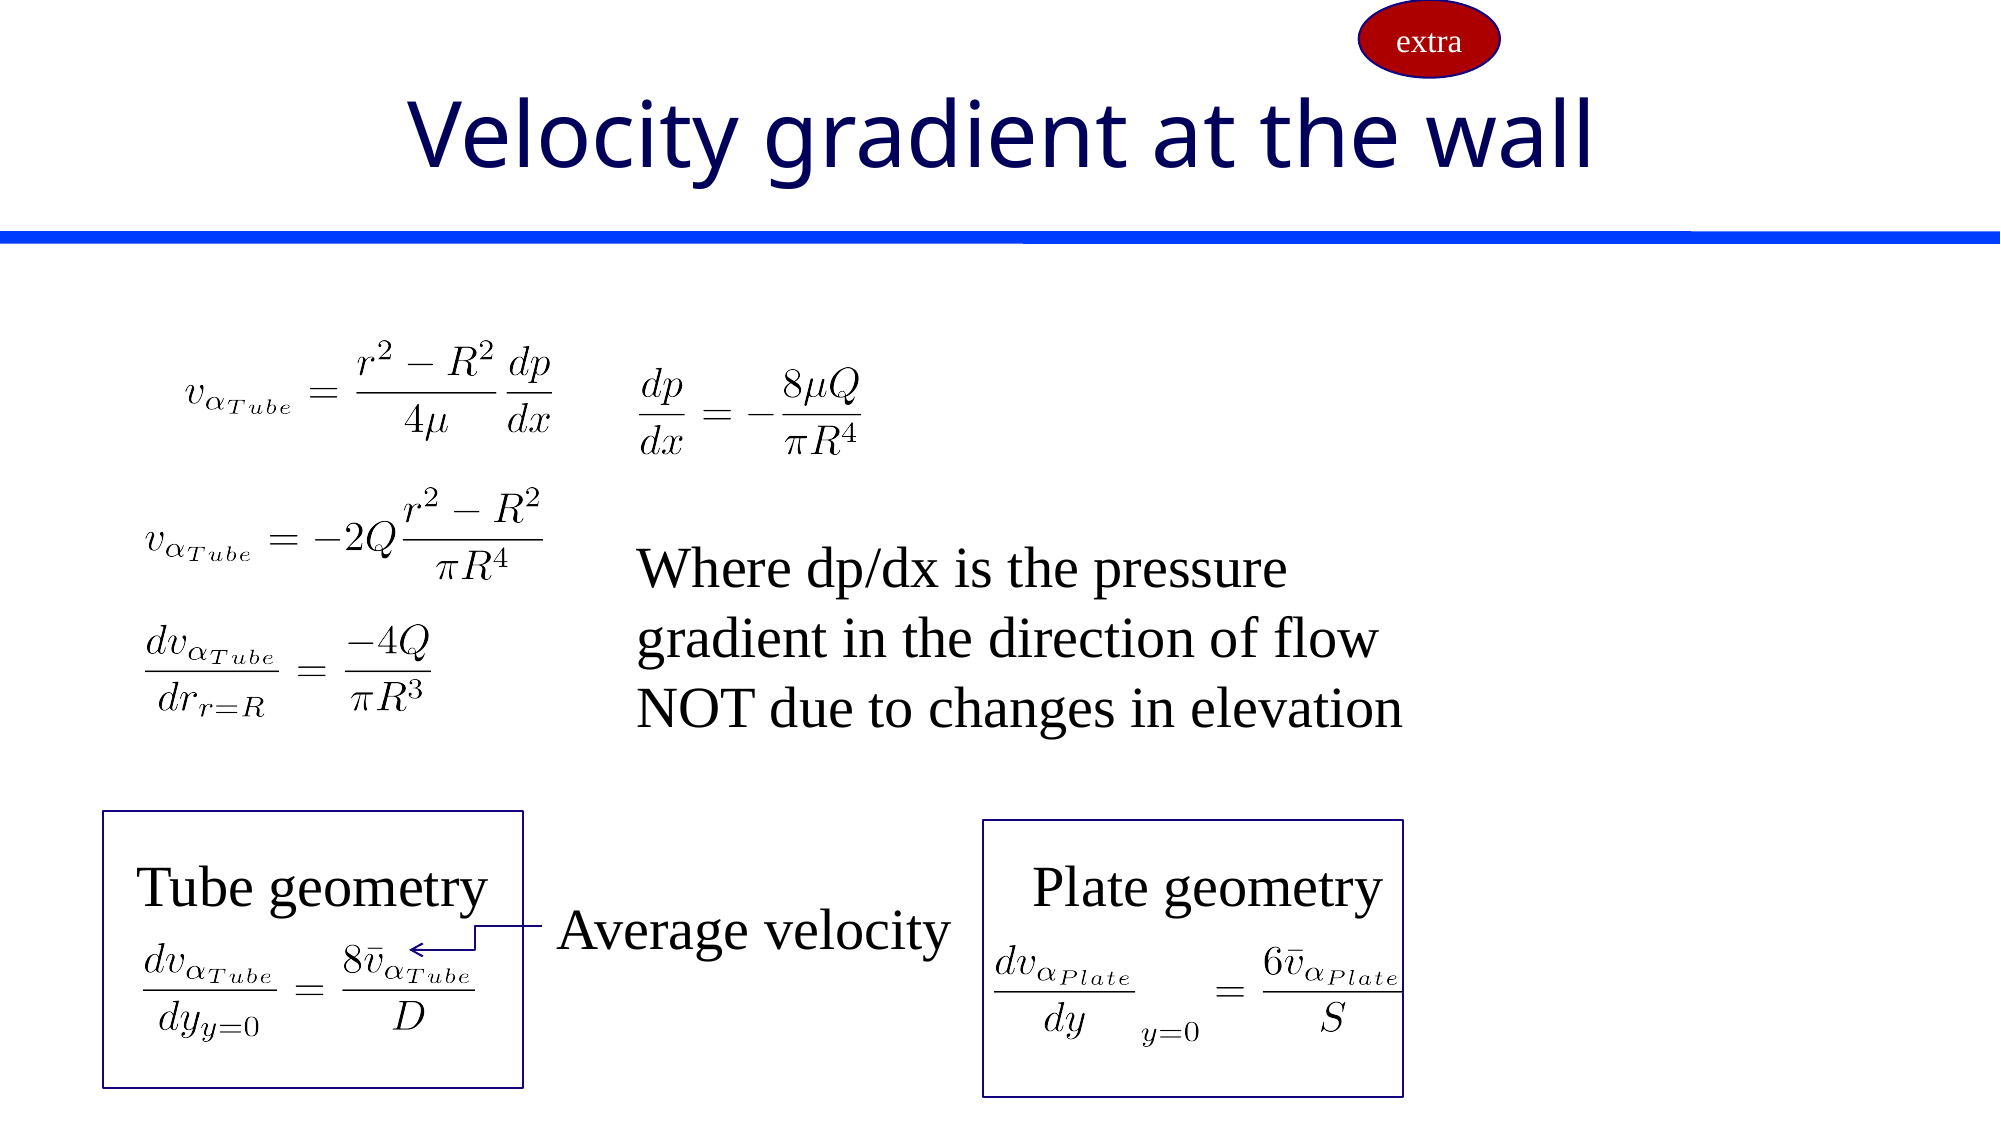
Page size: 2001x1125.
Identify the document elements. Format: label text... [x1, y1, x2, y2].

text_box [102, 811, 523, 1089]
text_box Average velocity [541, 883, 967, 969]
text_box extra [1358, 0, 1501, 78]
text_box [982, 819, 1403, 1097]
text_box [408, 926, 540, 951]
text_box Where dp/dx is the pressure gradient in the direction of flow NOT due to changes in elevation [622, 521, 1483, 747]
picture [143, 943, 475, 1042]
picture [145, 487, 543, 581]
picture [185, 340, 553, 442]
picture [145, 623, 431, 717]
picture [994, 945, 1404, 1047]
title Velocity gradient at the wall [75, 37, 1930, 225]
picture [638, 367, 861, 455]
